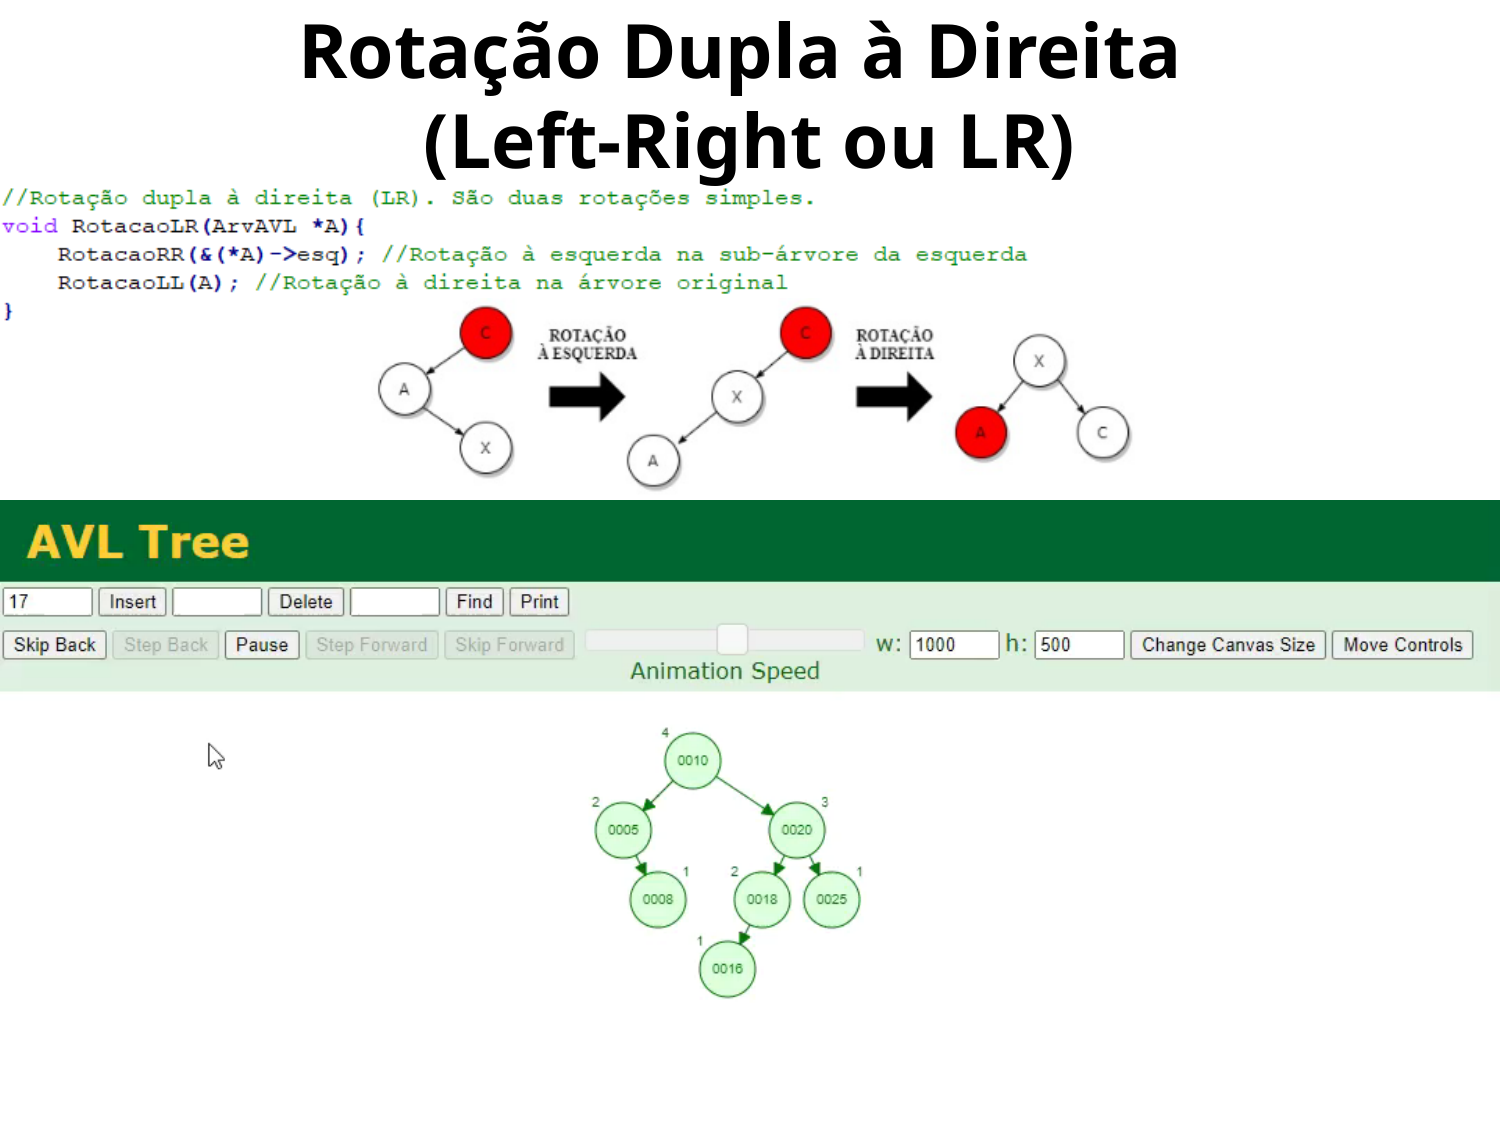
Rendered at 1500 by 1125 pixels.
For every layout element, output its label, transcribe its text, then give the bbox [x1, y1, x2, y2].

title Rotação Dupla à Direita (Left-Right ou LR) [0, 30, 1500, 157]
picture [0, 184, 1145, 499]
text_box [0, 499, 1500, 1125]
